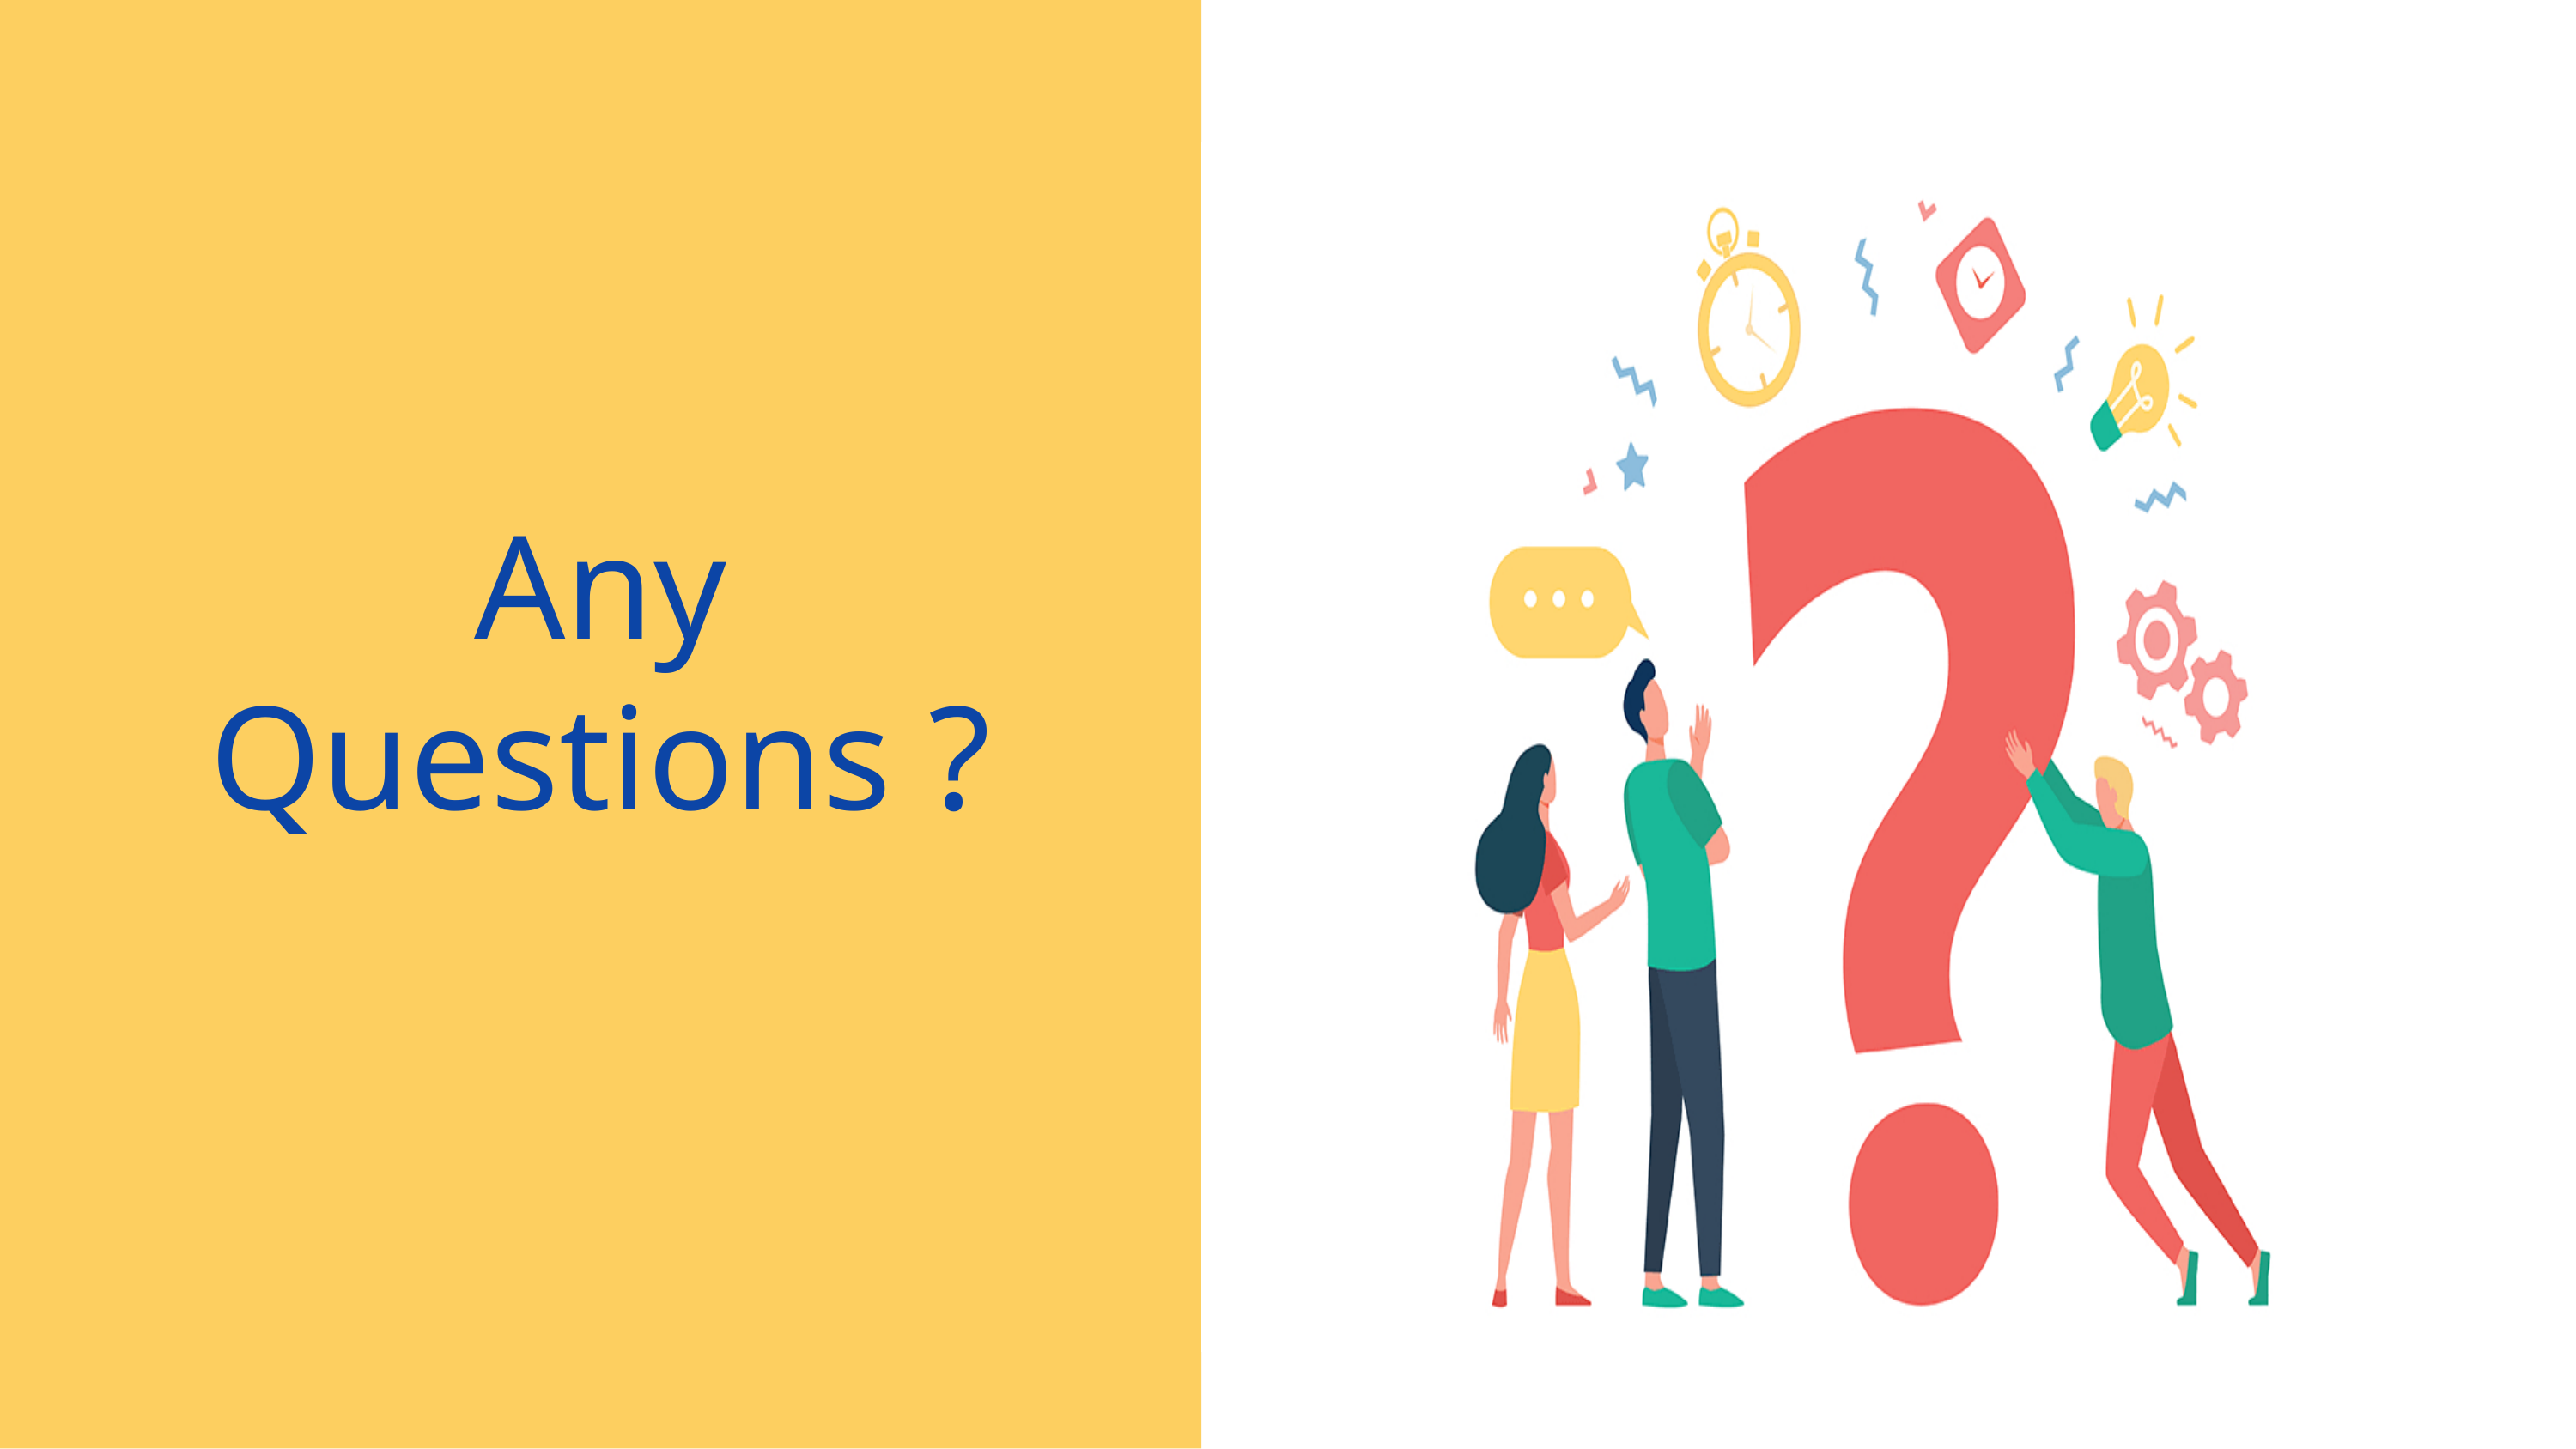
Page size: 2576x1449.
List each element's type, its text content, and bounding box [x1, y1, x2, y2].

text_box Any Questions ? [128, 482, 1073, 852]
text_box [0, 0, 1202, 1449]
picture [1200, 142, 2576, 1352]
